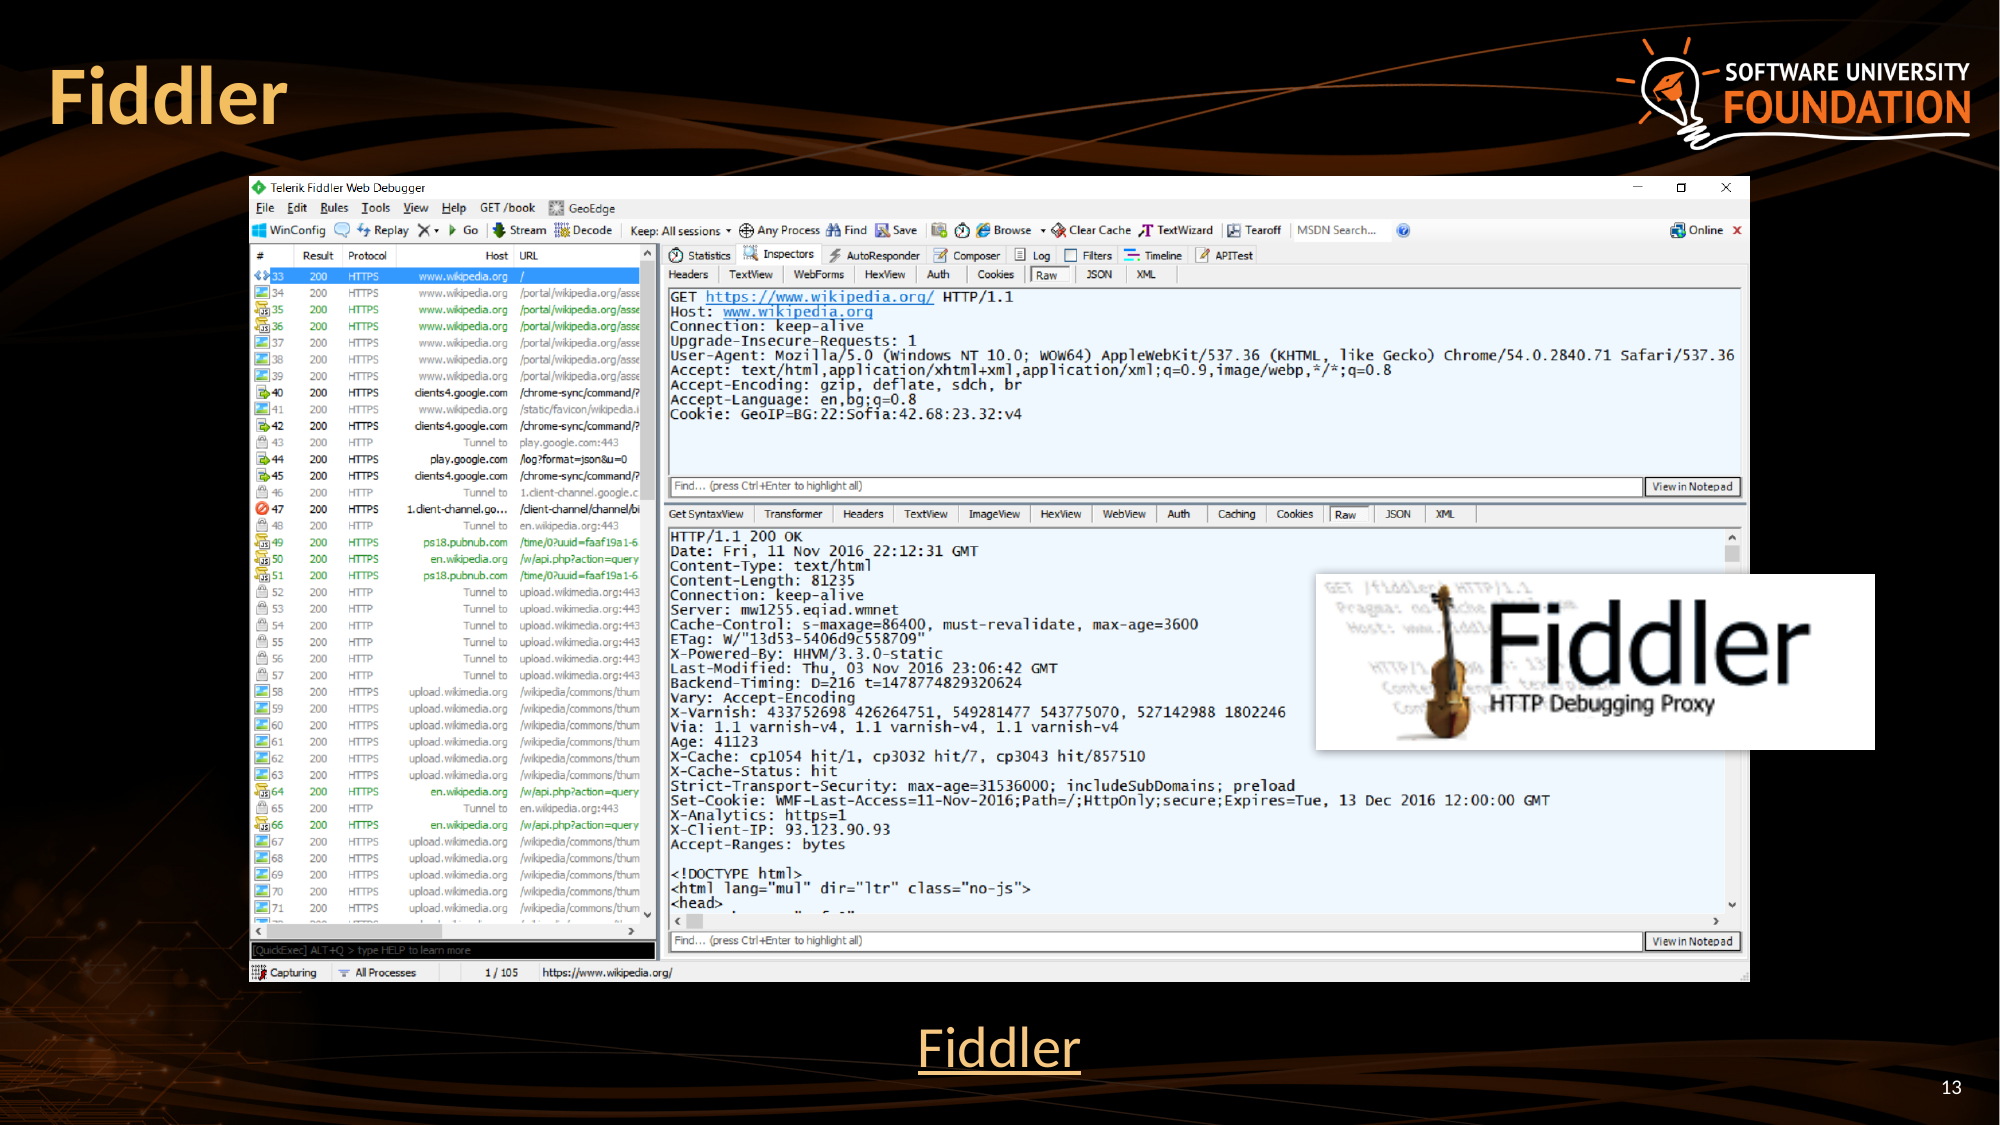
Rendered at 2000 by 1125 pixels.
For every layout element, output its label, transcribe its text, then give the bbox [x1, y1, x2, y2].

text_box Fiddler [547, 1001, 1452, 1087]
picture [0, 0, 2000, 1125]
slide_number 13 [1897, 1070, 1968, 1103]
title Fiddler [30, 6, 1602, 189]
